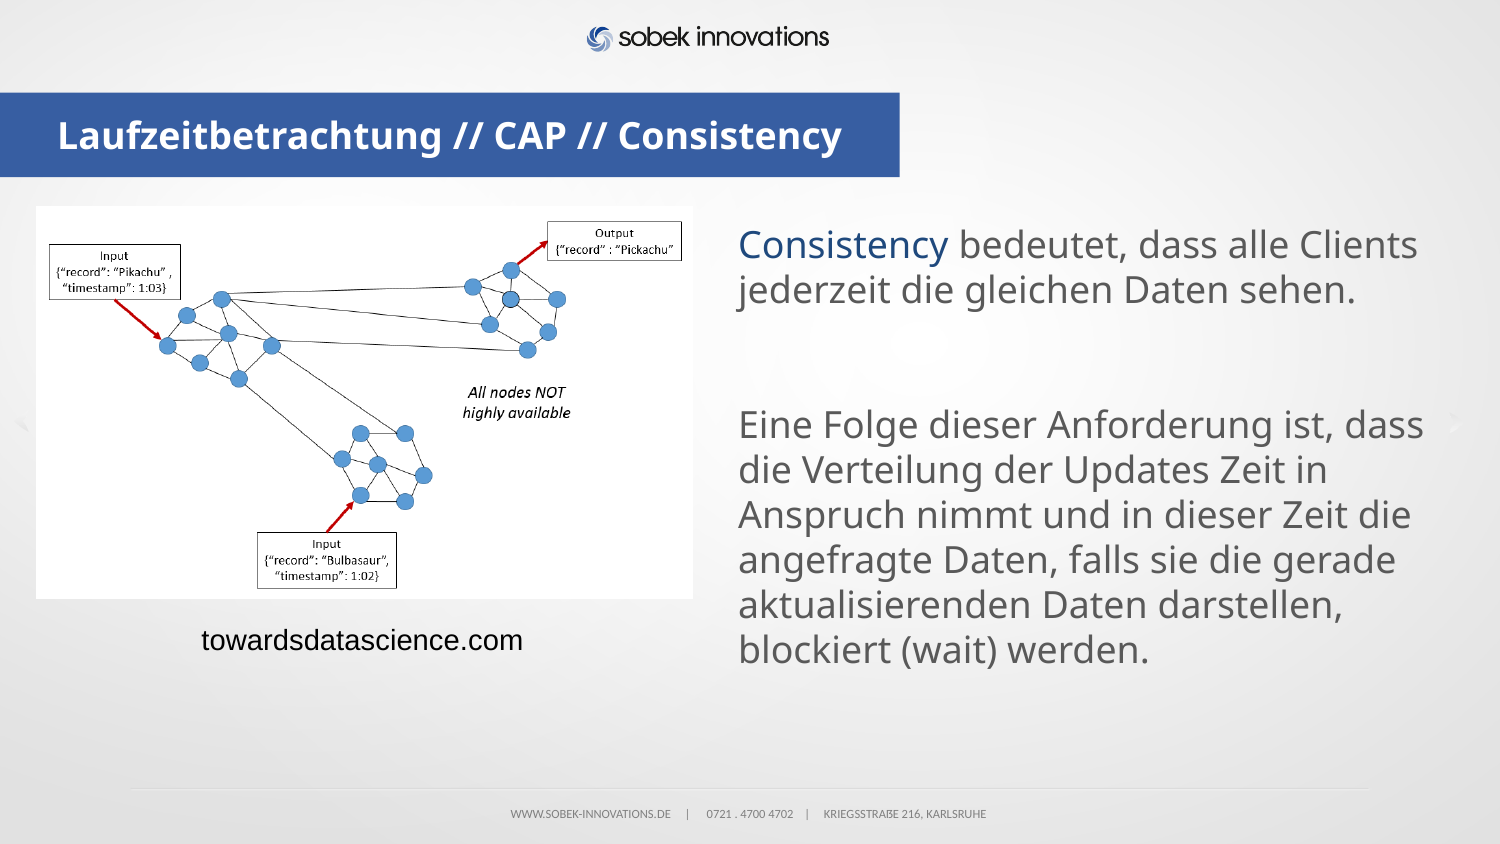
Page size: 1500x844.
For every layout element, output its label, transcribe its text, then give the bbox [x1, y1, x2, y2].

text_box towardsdatascience.com [186, 607, 543, 680]
title Laufzeitbetrachtung // CAP // Consistency [0, 92, 900, 178]
list Consistency bedeutet, dass alle Clients jederzeit die gleichen Daten sehen. Eine Folge dieser Anforderung ist, dass die Verteilung der Updates Zeit in Anspruch nimmt und in dieser Zeit die angefragte Daten, falls sie die gerade aktualisierenden Daten darstellen, blockiert (wait) werden. [738, 221, 1446, 792]
picture [0, 0, 1500, 844]
